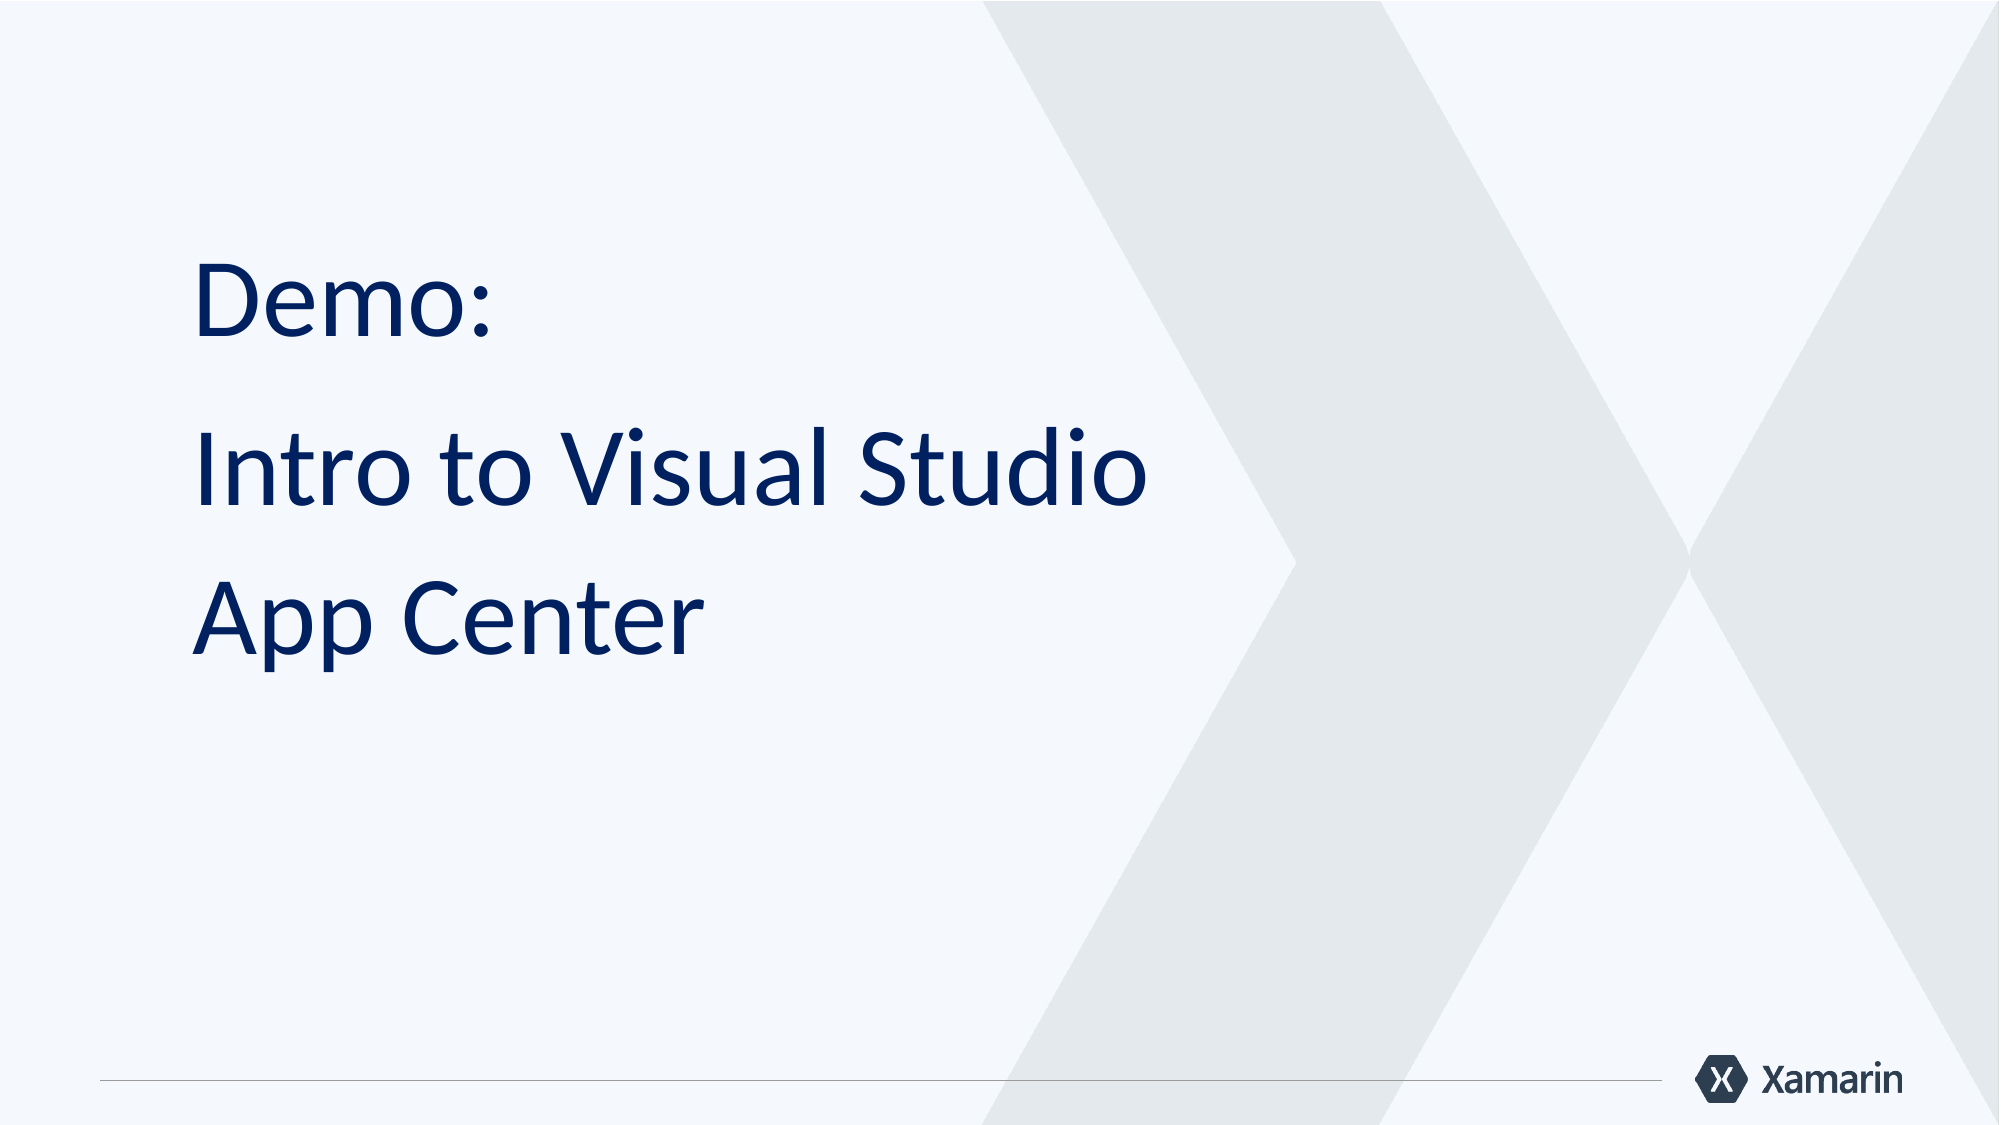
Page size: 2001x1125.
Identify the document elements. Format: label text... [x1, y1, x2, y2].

list Demo: Intro to Visual Studio App Center [177, 202, 1181, 925]
picture [0, 0, 1999, 1125]
